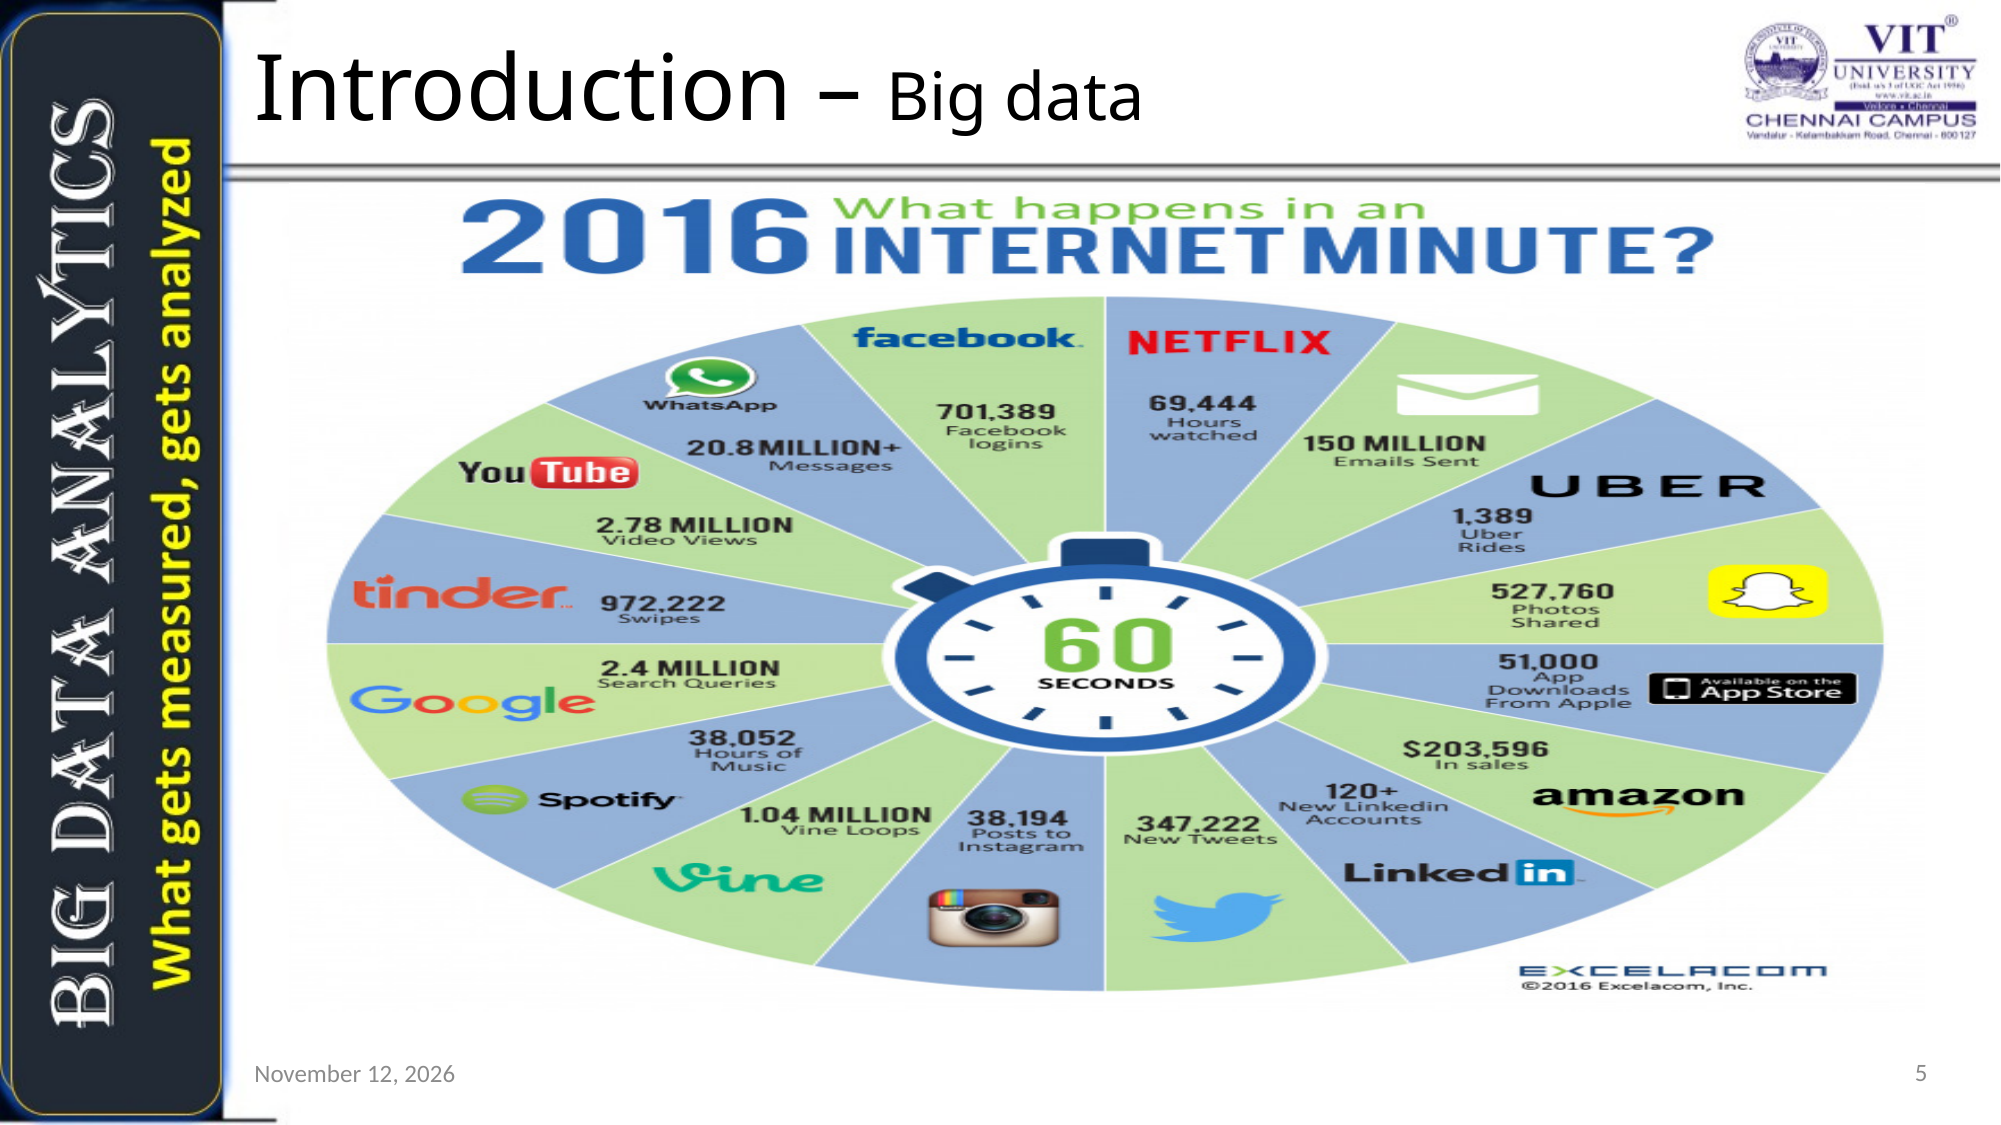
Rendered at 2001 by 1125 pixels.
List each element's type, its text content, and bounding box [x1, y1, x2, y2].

title Introduction – Big data [239, 16, 1725, 167]
slide_number 5 [1778, 1040, 1943, 1103]
picture [0, 0, 2001, 1125]
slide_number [239, 1042, 588, 1103]
